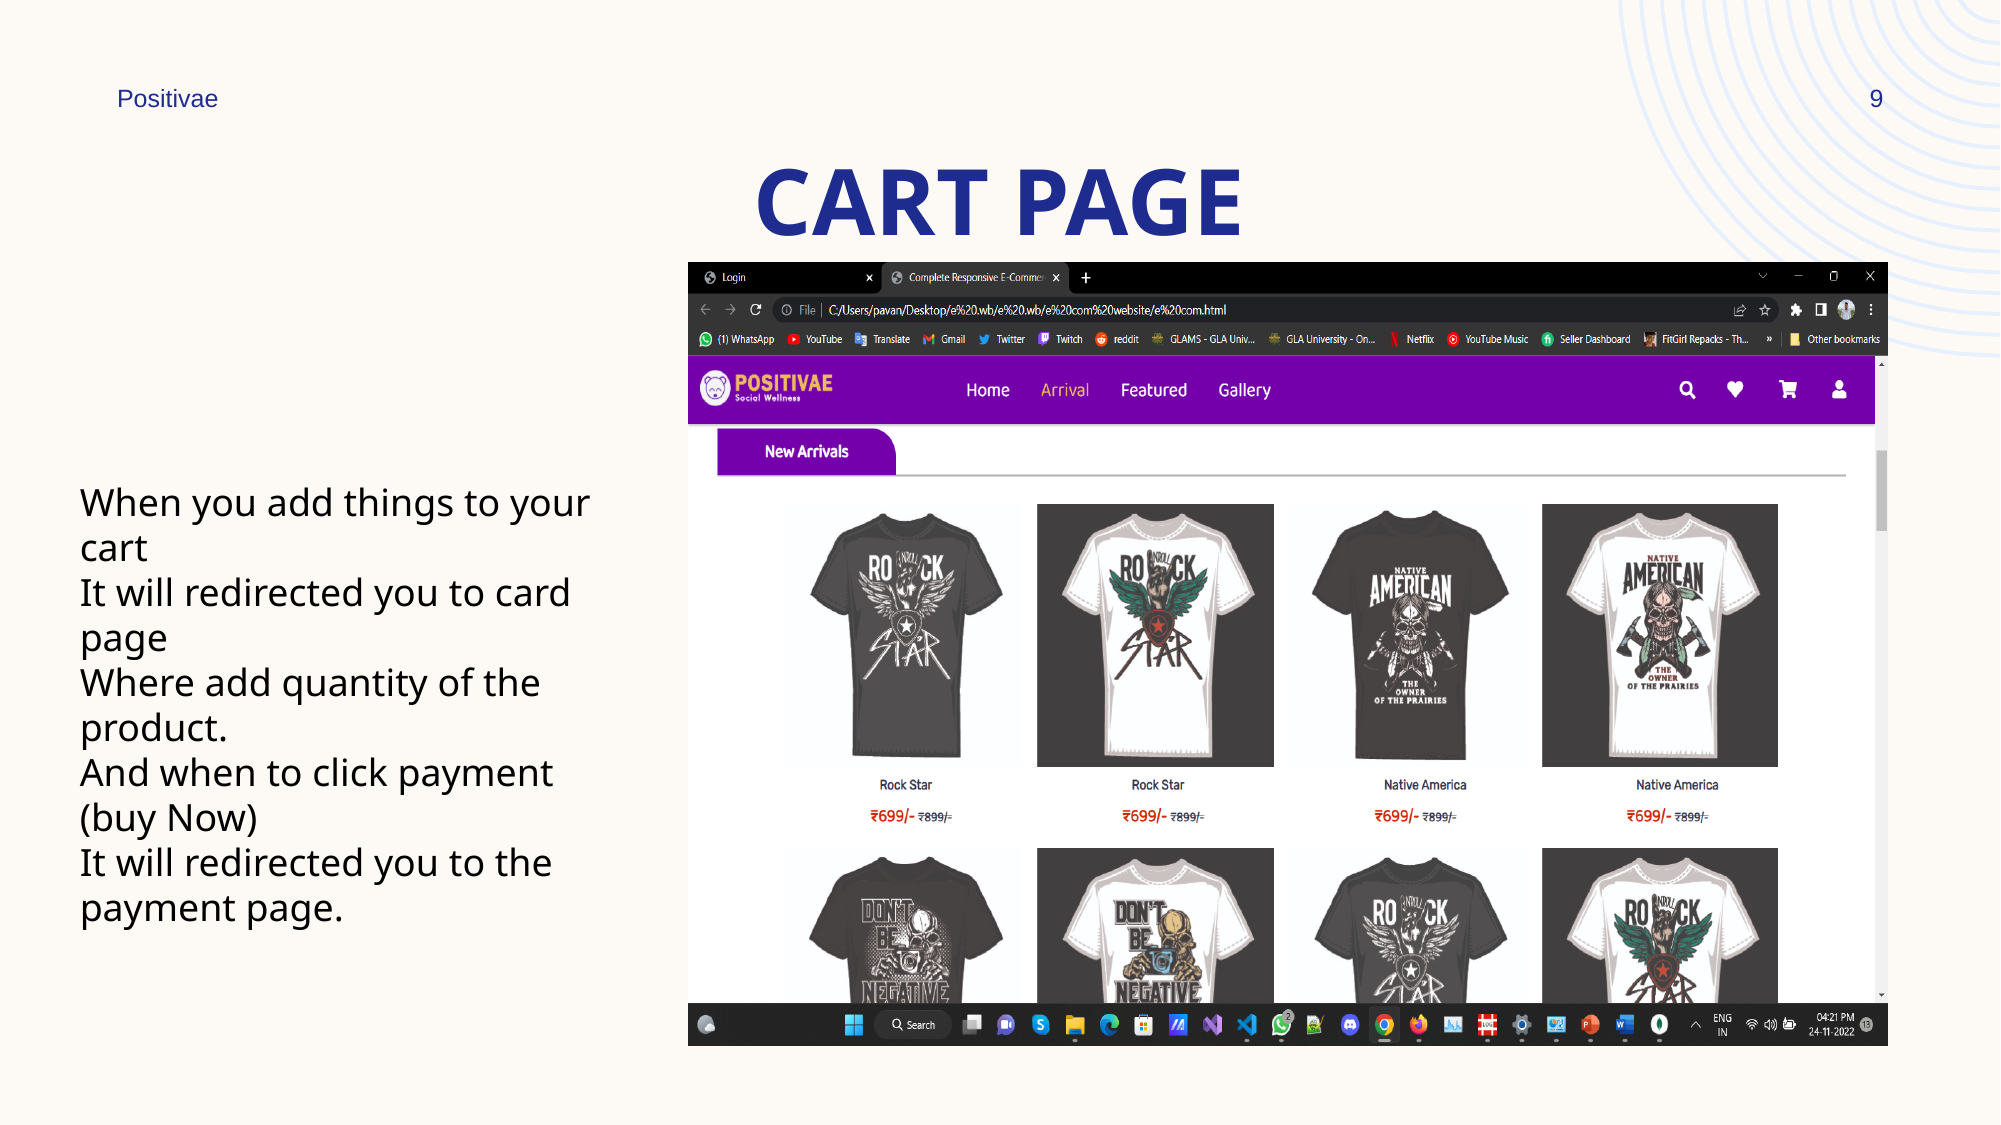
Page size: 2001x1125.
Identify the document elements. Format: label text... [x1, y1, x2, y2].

title Cart Page [124, 136, 1875, 263]
text_box When you add things to your cart It will redirected you to card page Where add quantity of the product. And when to click payment (buy Now) It will redirected you to the payment page. [64, 472, 651, 937]
footer Positivae [101, 75, 627, 120]
slide_number 9 [1795, 75, 1958, 120]
picture [688, 262, 1888, 1046]
